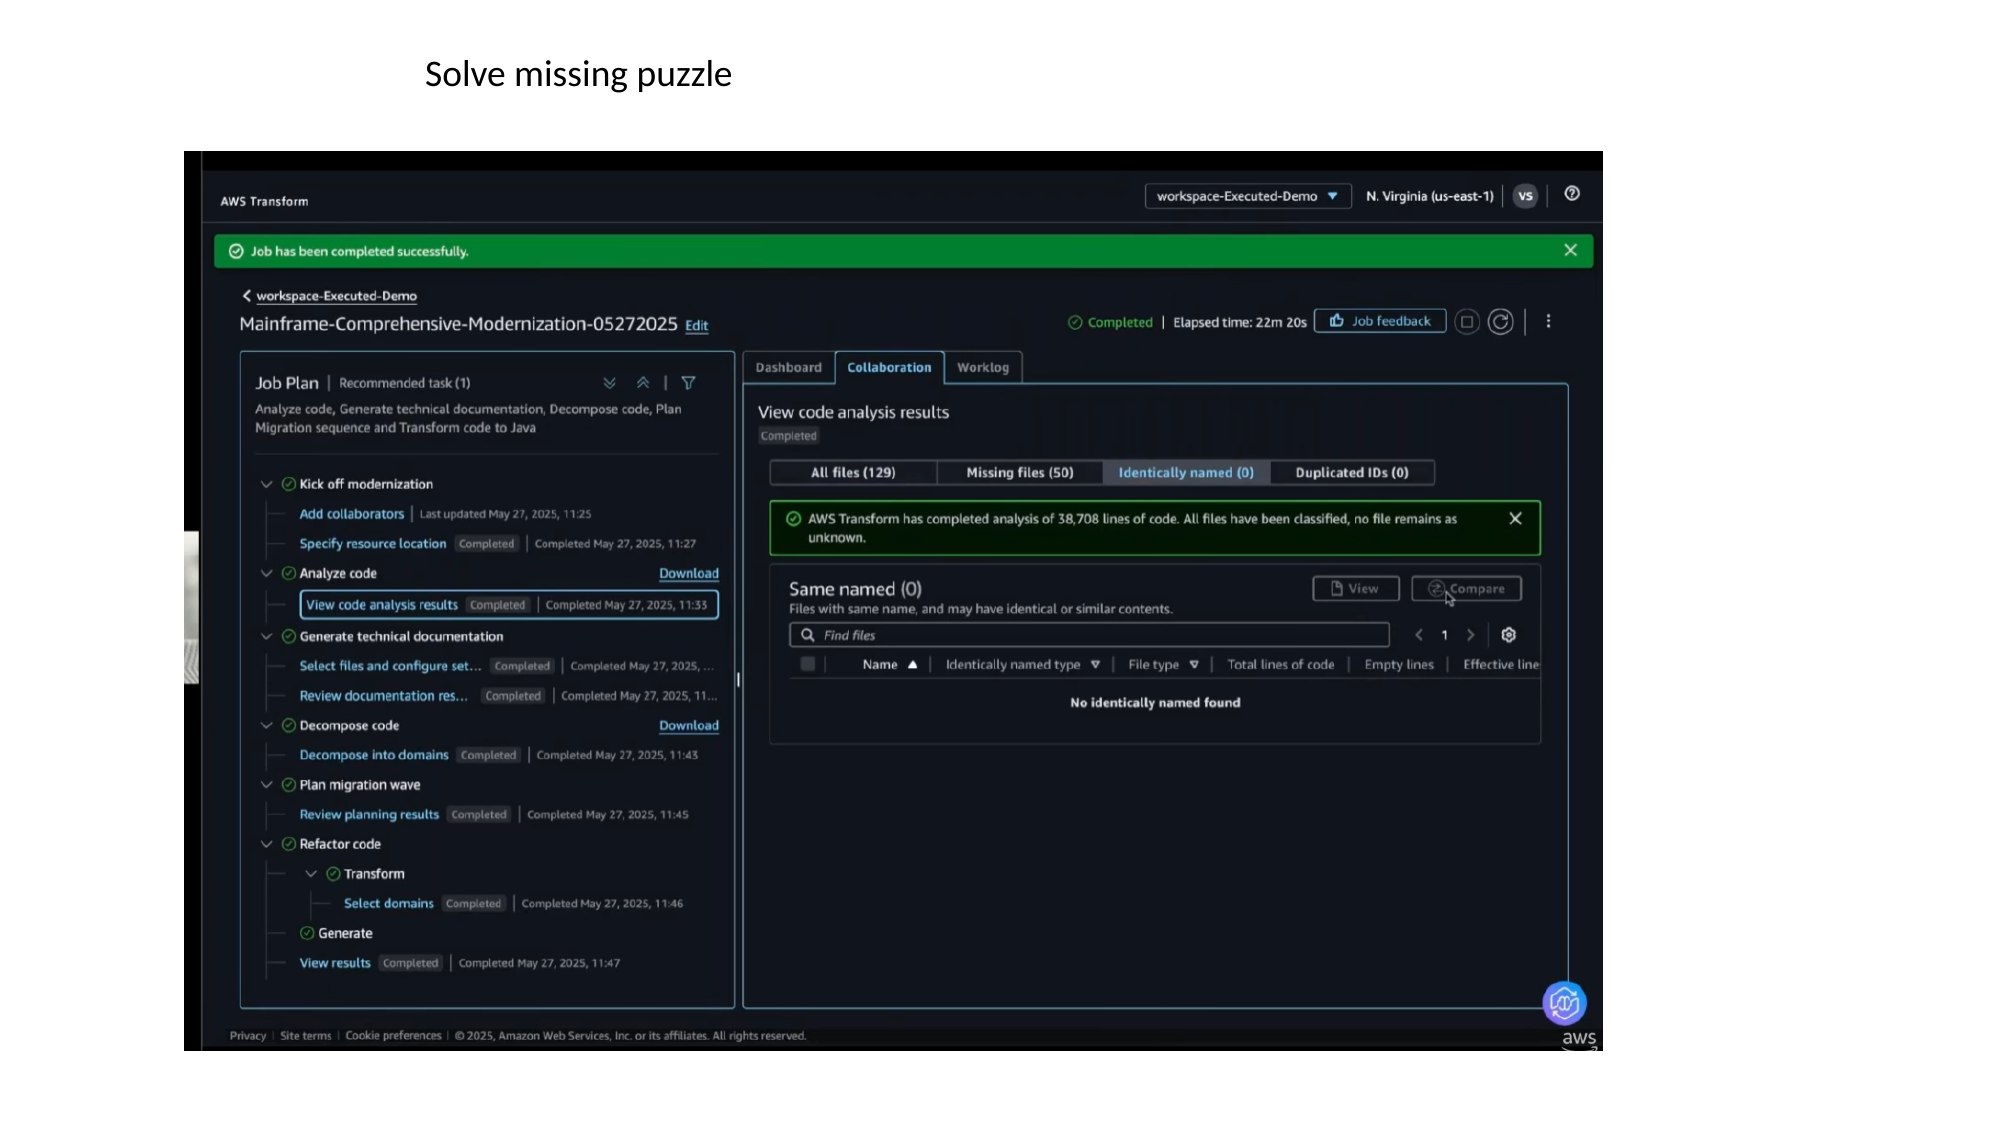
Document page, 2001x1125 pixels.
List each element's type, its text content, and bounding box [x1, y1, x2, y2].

text_box Solve missing puzzle [410, 41, 1331, 102]
picture [184, 151, 1603, 1052]
